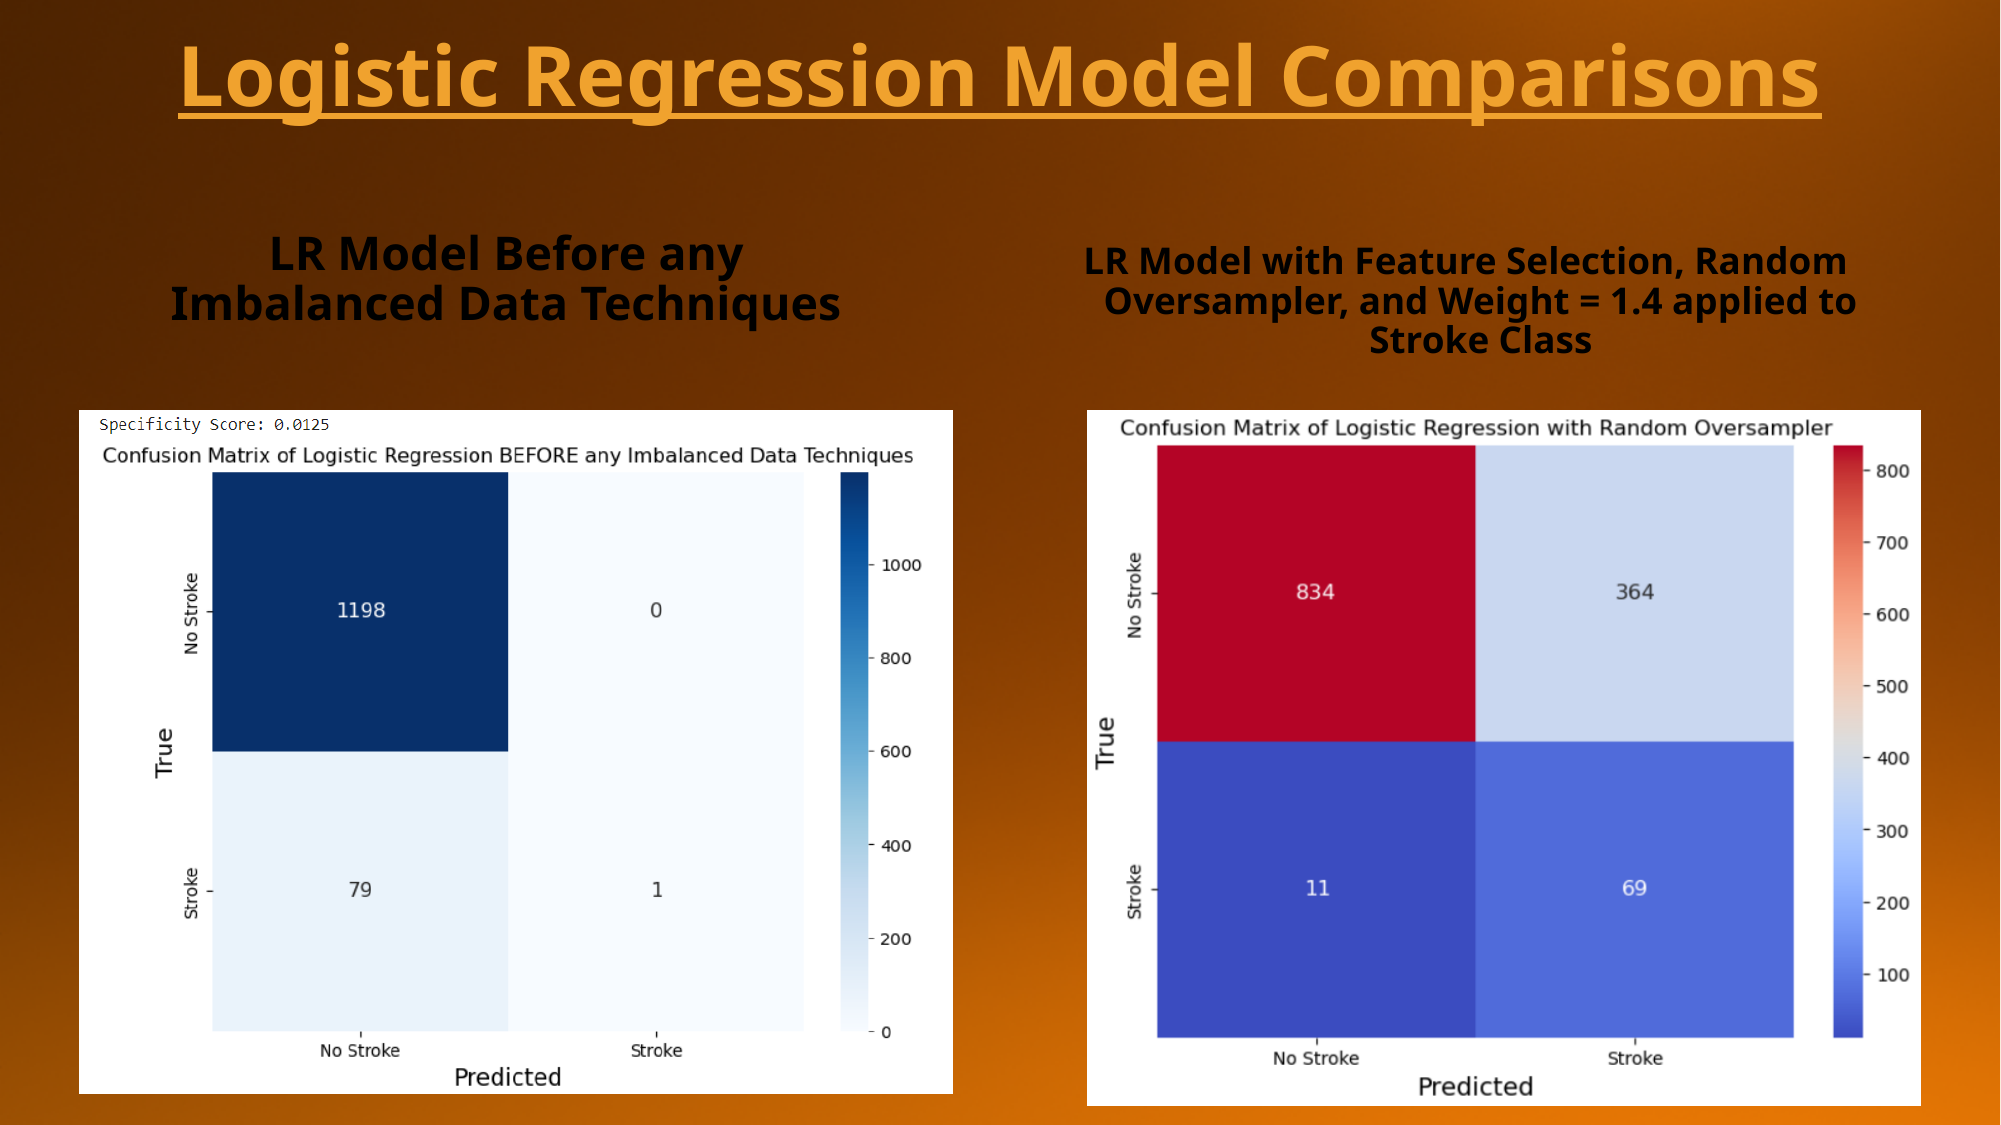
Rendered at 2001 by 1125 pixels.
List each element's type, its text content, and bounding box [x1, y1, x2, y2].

list LR Model Before any Imbalanced Data Techniques [137, 221, 875, 339]
list LR Model with Feature Selection, Random Oversampler, and Weight = 1.4 applied to Stroke Class [1012, 234, 1921, 370]
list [1087, 410, 1921, 1106]
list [79, 410, 953, 1094]
title Logistic Regression Model Comparisons [137, 20, 1863, 138]
picture [0, 0, 2001, 1125]
